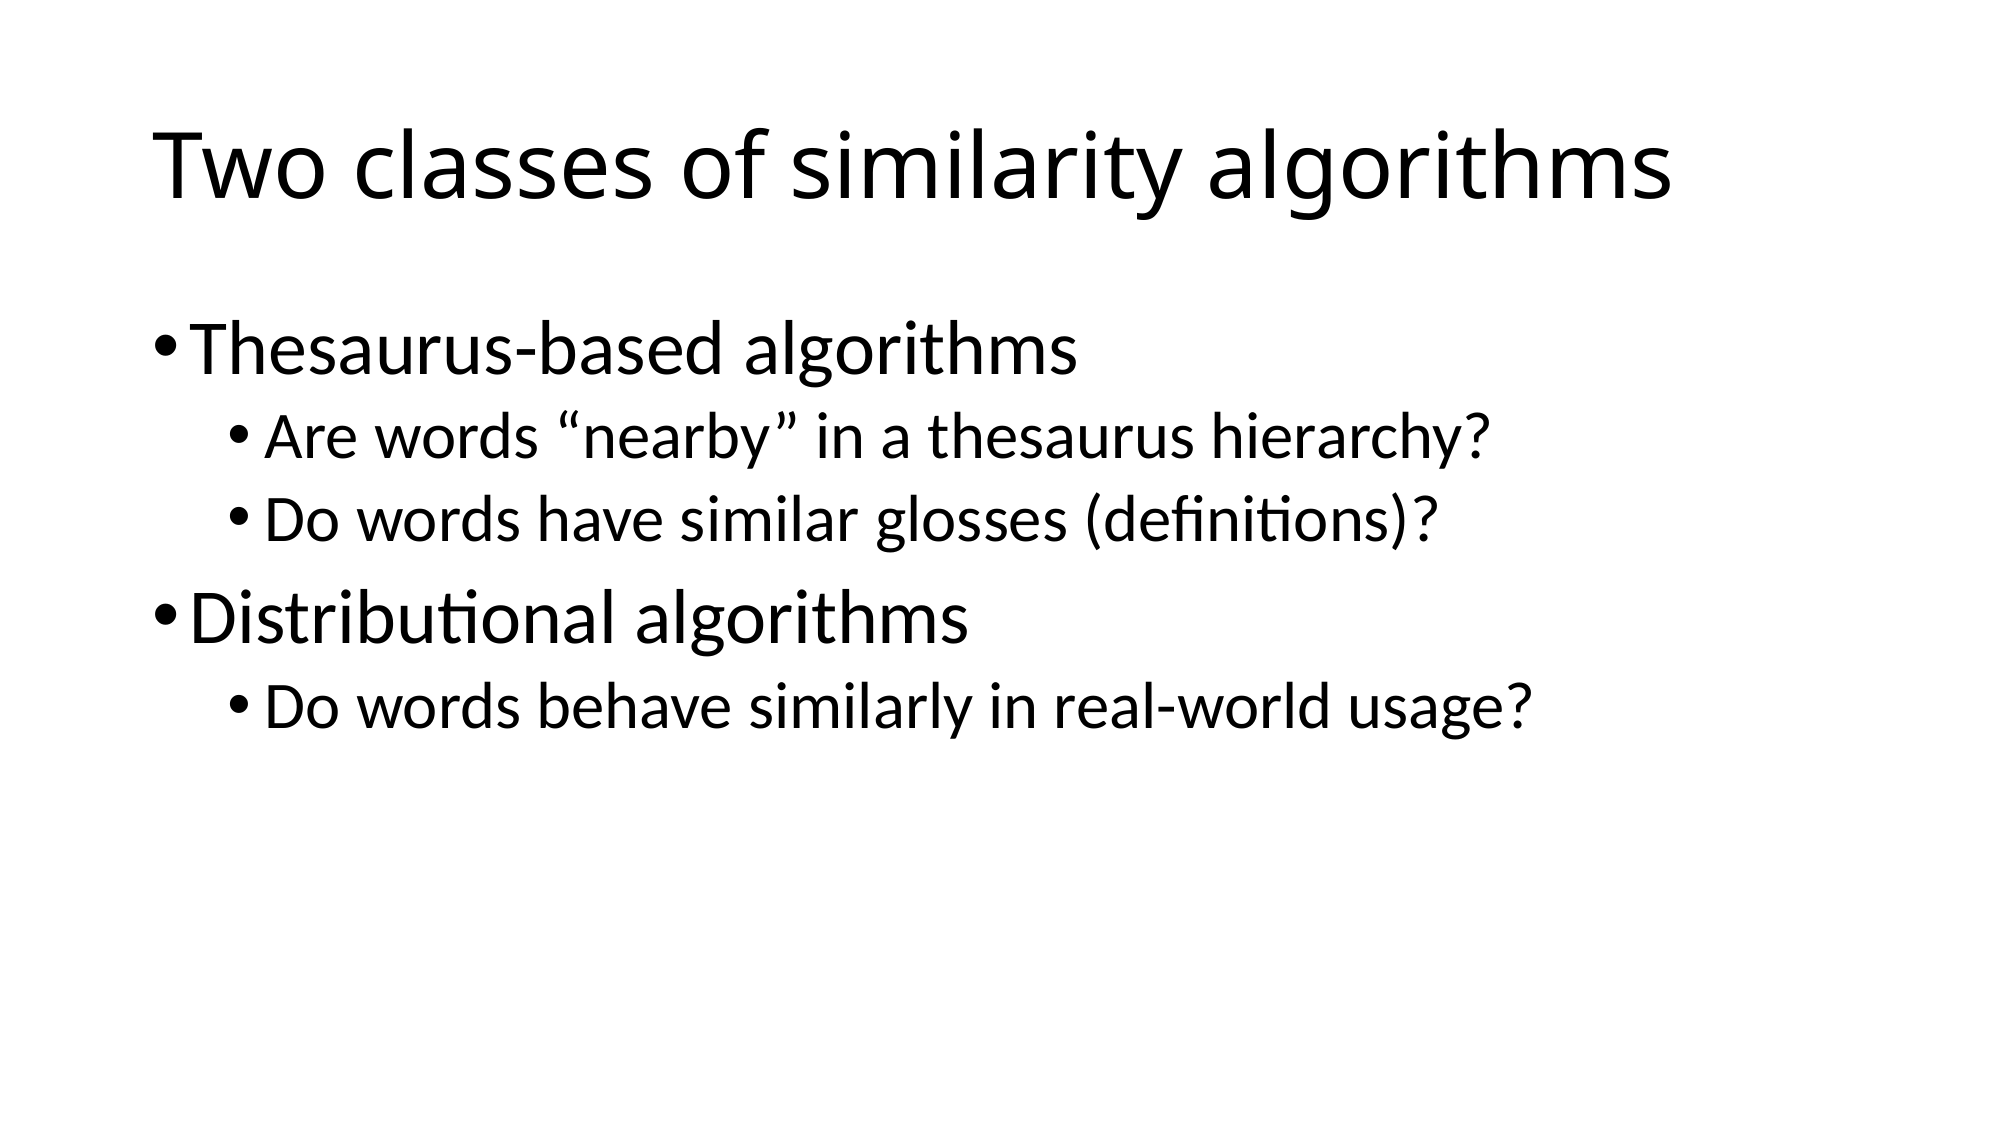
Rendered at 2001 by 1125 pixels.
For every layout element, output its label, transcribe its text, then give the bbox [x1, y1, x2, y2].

title Two classes of similarity algorithms [137, 59, 1863, 278]
list Thesaurus-based algorithms Are words “nearby” in a thesaurus hierarchy? Do words have similar glosses (definitions)? Distributional algorithms Do words behave similarly in real-world usage? [137, 299, 1863, 1014]
